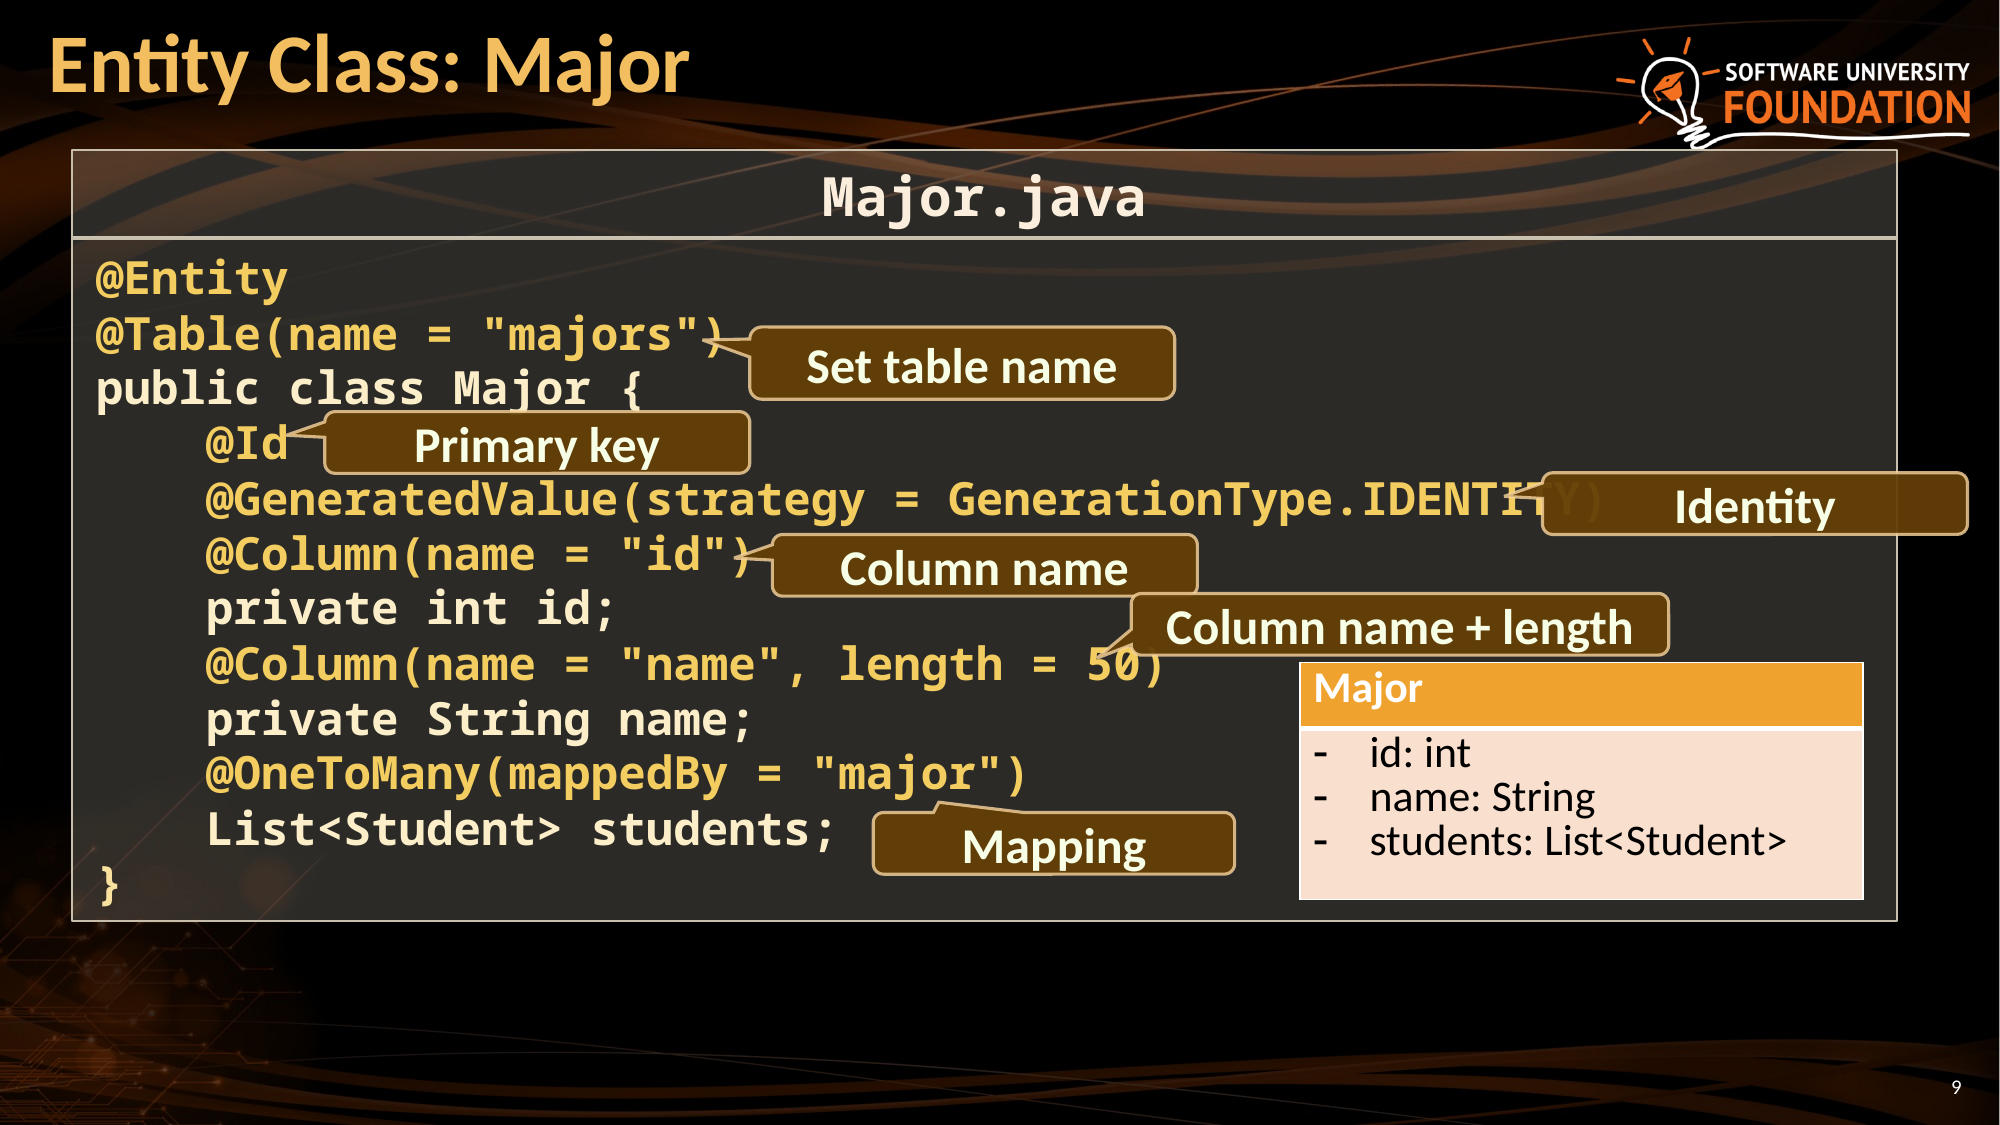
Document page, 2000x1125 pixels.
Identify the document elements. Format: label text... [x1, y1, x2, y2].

text_box Set table name [702, 325, 1176, 401]
title Entity Class: Major [30, 6, 1600, 125]
text_box Column name + length [1096, 592, 1670, 660]
text_box Identity [1503, 471, 1969, 536]
picture [0, 0, 2000, 1125]
table_cell id: int name: String students: List<Student> [1301, 731, 1862, 899]
text_box @Entity @Table(name = "majors") public class Major { @Id @GeneratedValue(strategy = GenerationType.IDENTITY) @Column(name = "id") private int id; @Column(name = "name", length = 50) private String name; @OneToMany(mappedBy = "major") List<Student> students; } [72, 239, 1898, 921]
text_box Primary key [286, 410, 751, 475]
table_header Major [1301, 663, 1862, 726]
slide_number 9 [1897, 1070, 1968, 1103]
text_box Major.java [72, 150, 1898, 239]
text_box Mapping [872, 801, 1236, 876]
text_box Column name [733, 533, 1199, 598]
